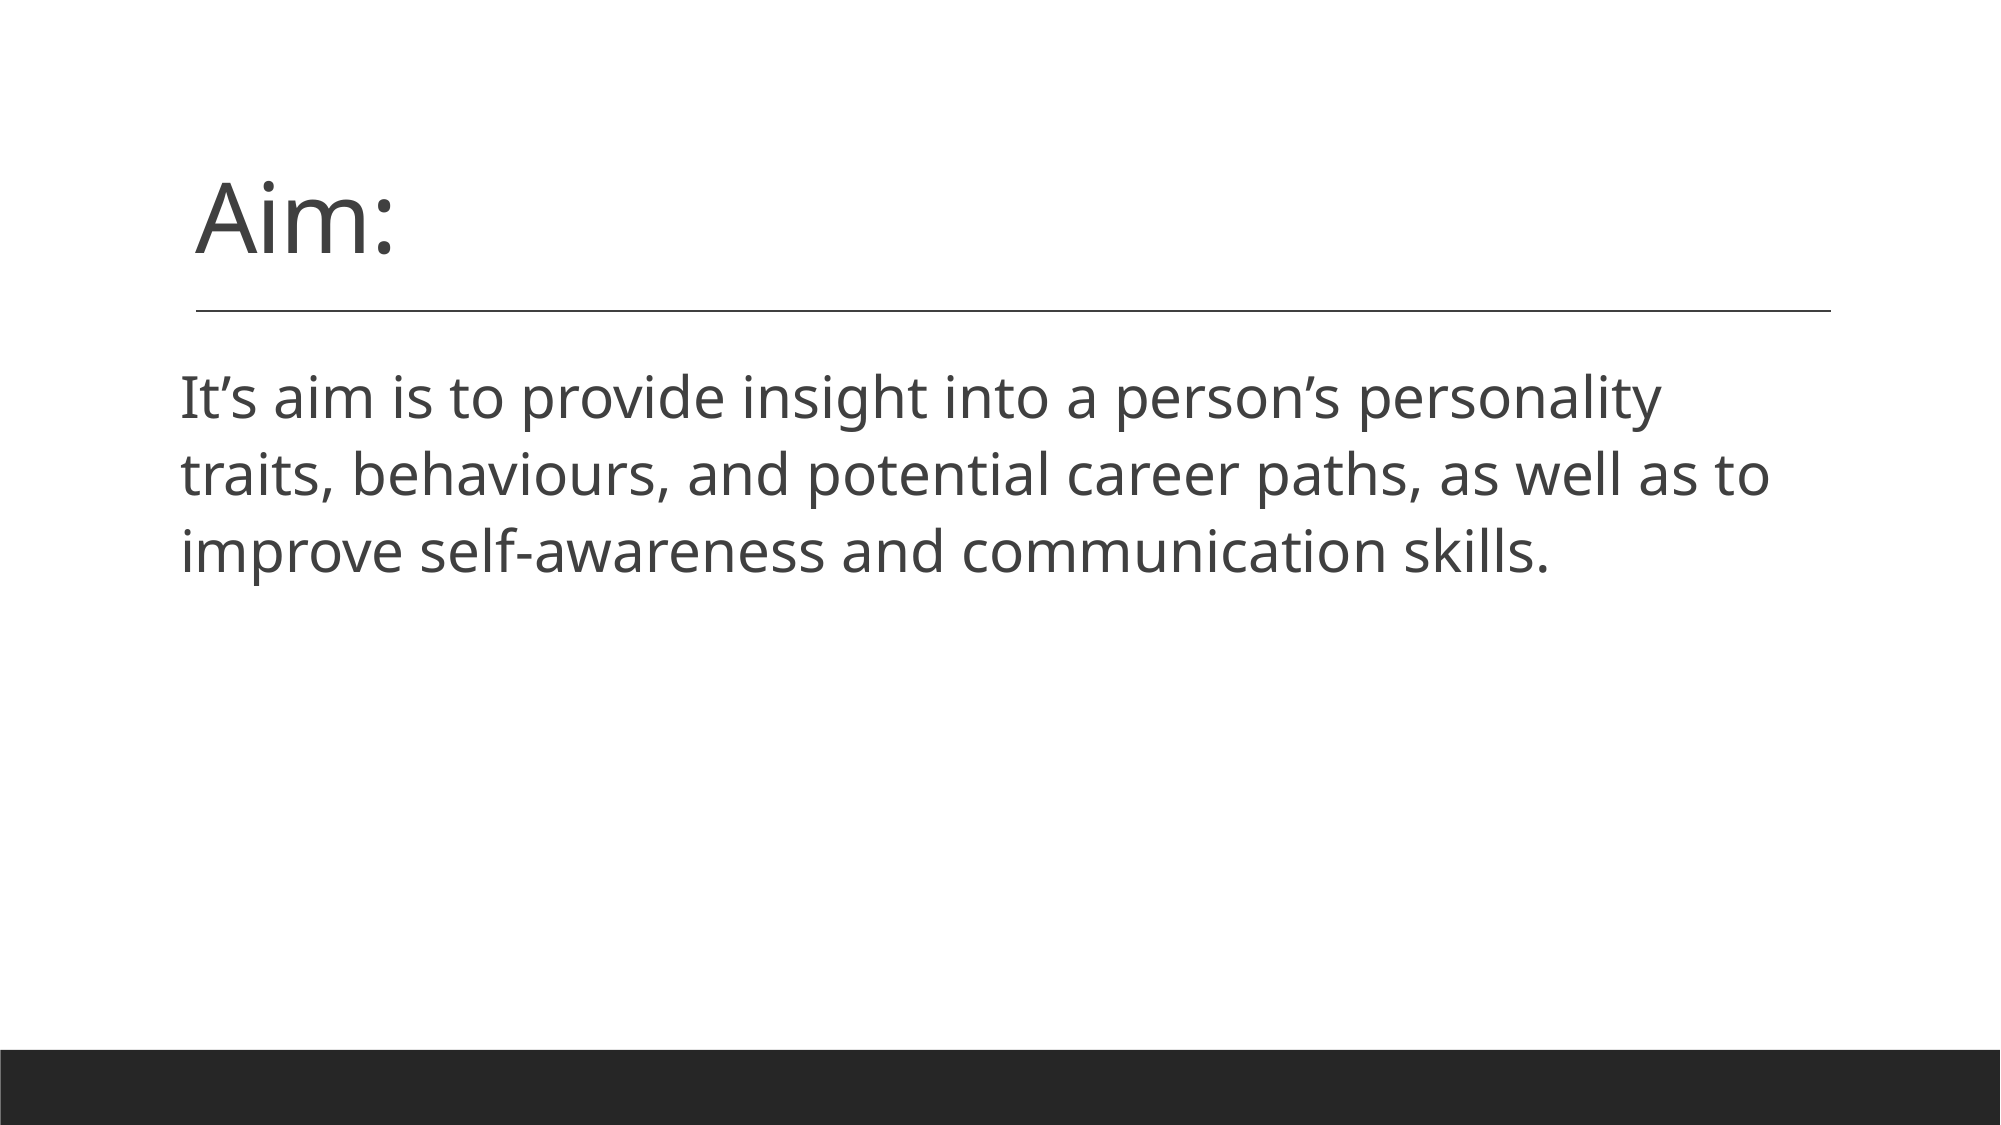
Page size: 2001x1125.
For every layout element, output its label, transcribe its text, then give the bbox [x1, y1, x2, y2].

title Aim: [180, 47, 1830, 285]
list It’s aim is to provide insight into a person’s personality traits, behaviours, and potential career paths, as well as to improve self-awareness and communication skills. [180, 345, 1830, 963]
